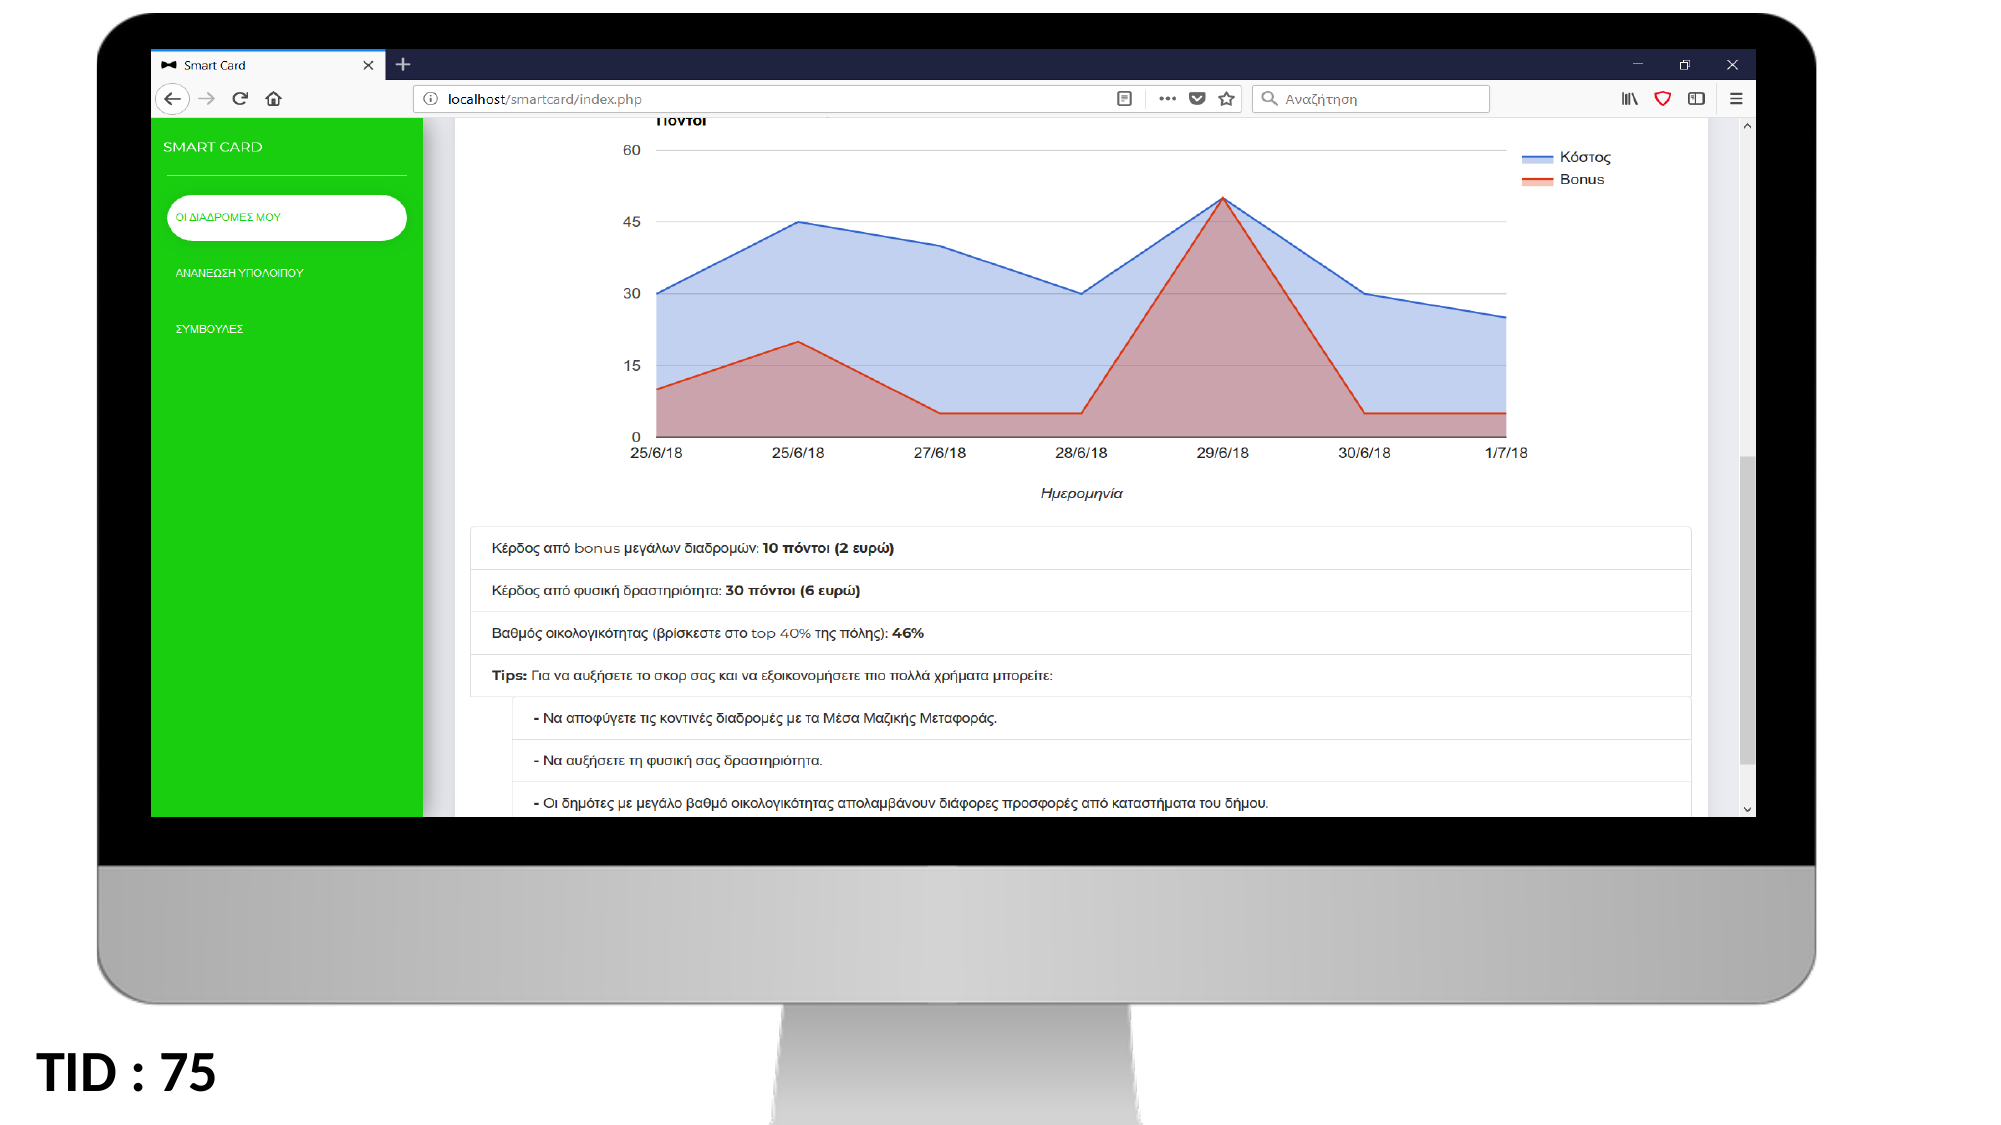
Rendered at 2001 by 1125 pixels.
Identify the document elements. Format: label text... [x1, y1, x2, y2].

picture [96, 13, 1817, 1125]
text_box TID : 75 [21, 1025, 96, 1111]
